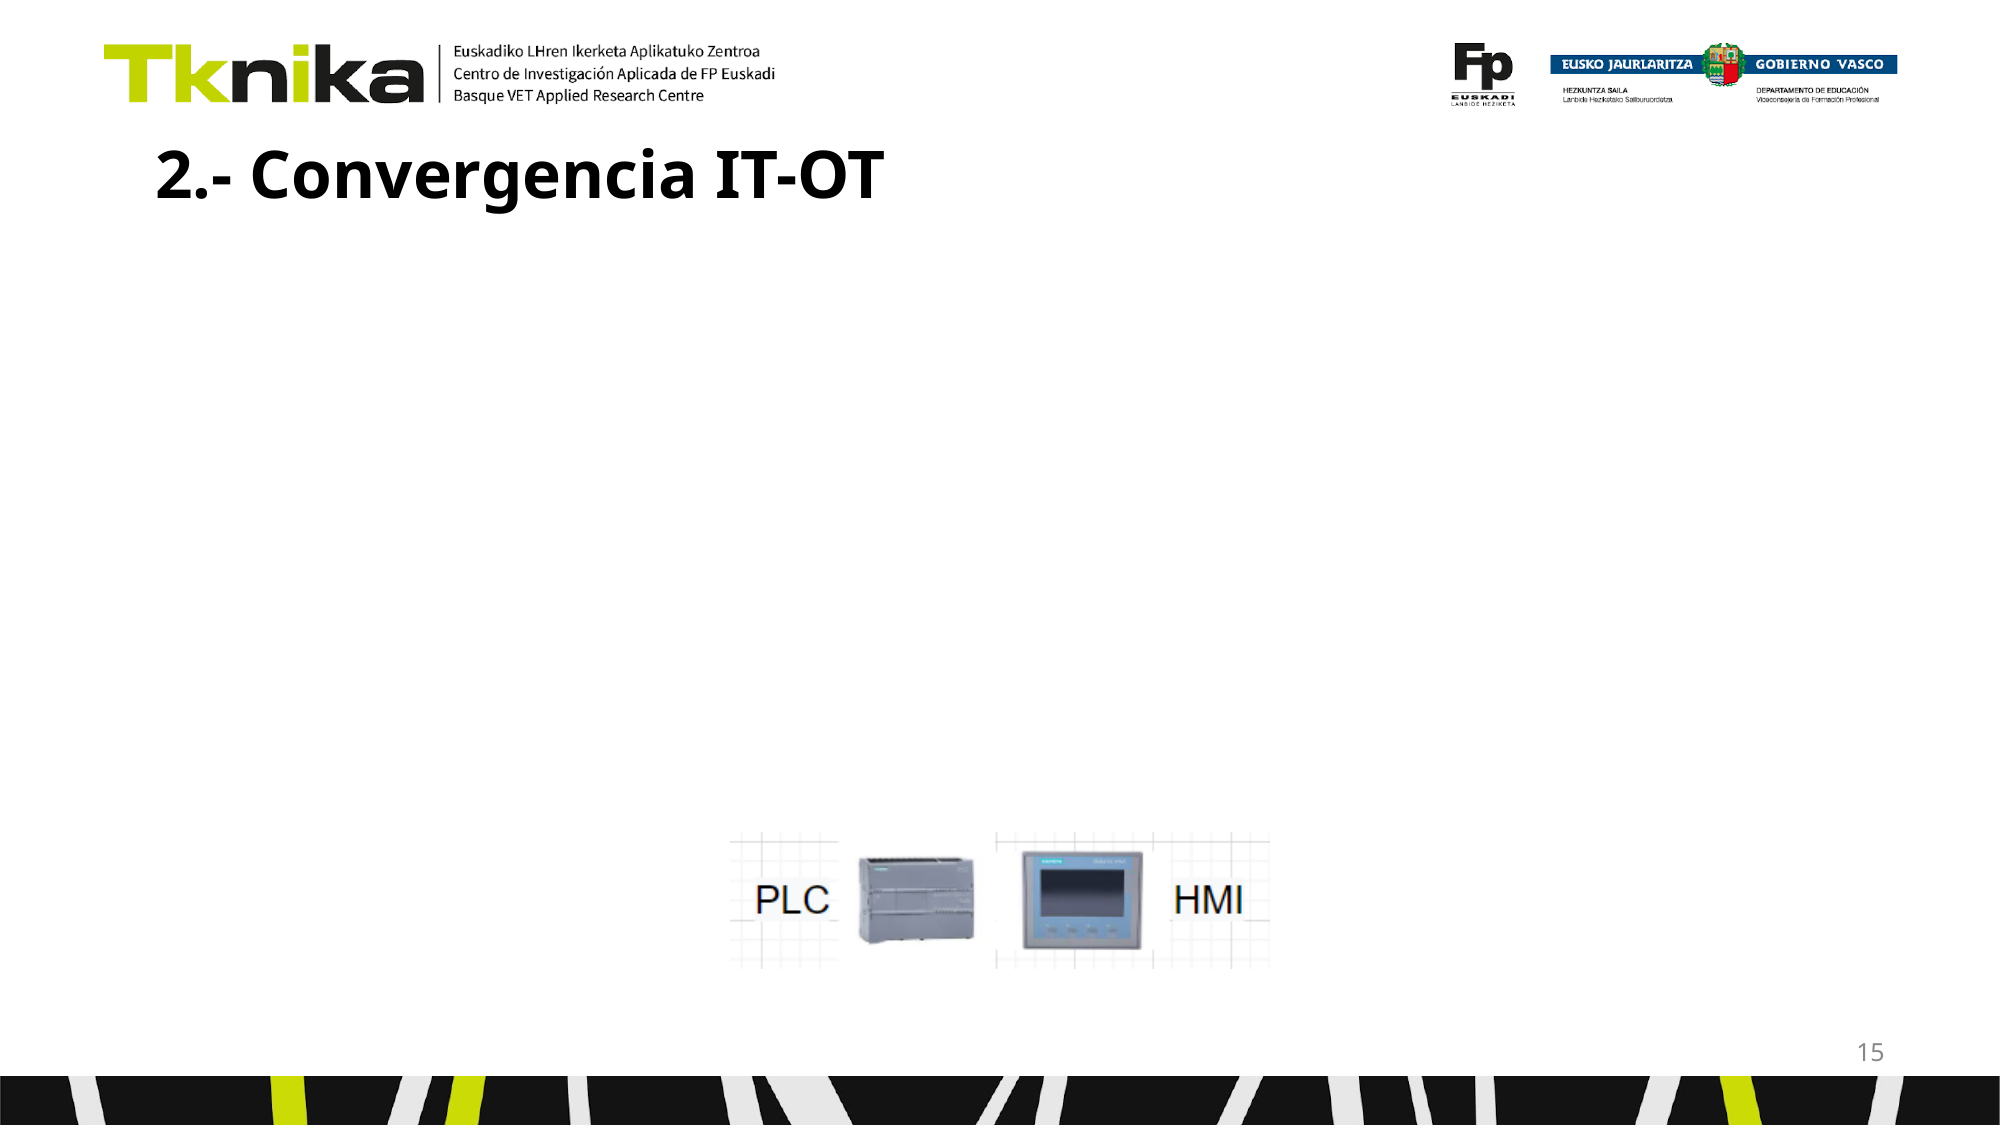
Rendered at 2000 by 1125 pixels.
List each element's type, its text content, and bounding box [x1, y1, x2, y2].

slide_number ‹#› [1433, 1023, 1900, 1084]
picture [730, 832, 1270, 969]
title 2.- Convergencia IT-OT [41, 125, 1000, 220]
picture [0, 1076, 2000, 1125]
picture [102, 42, 1898, 106]
